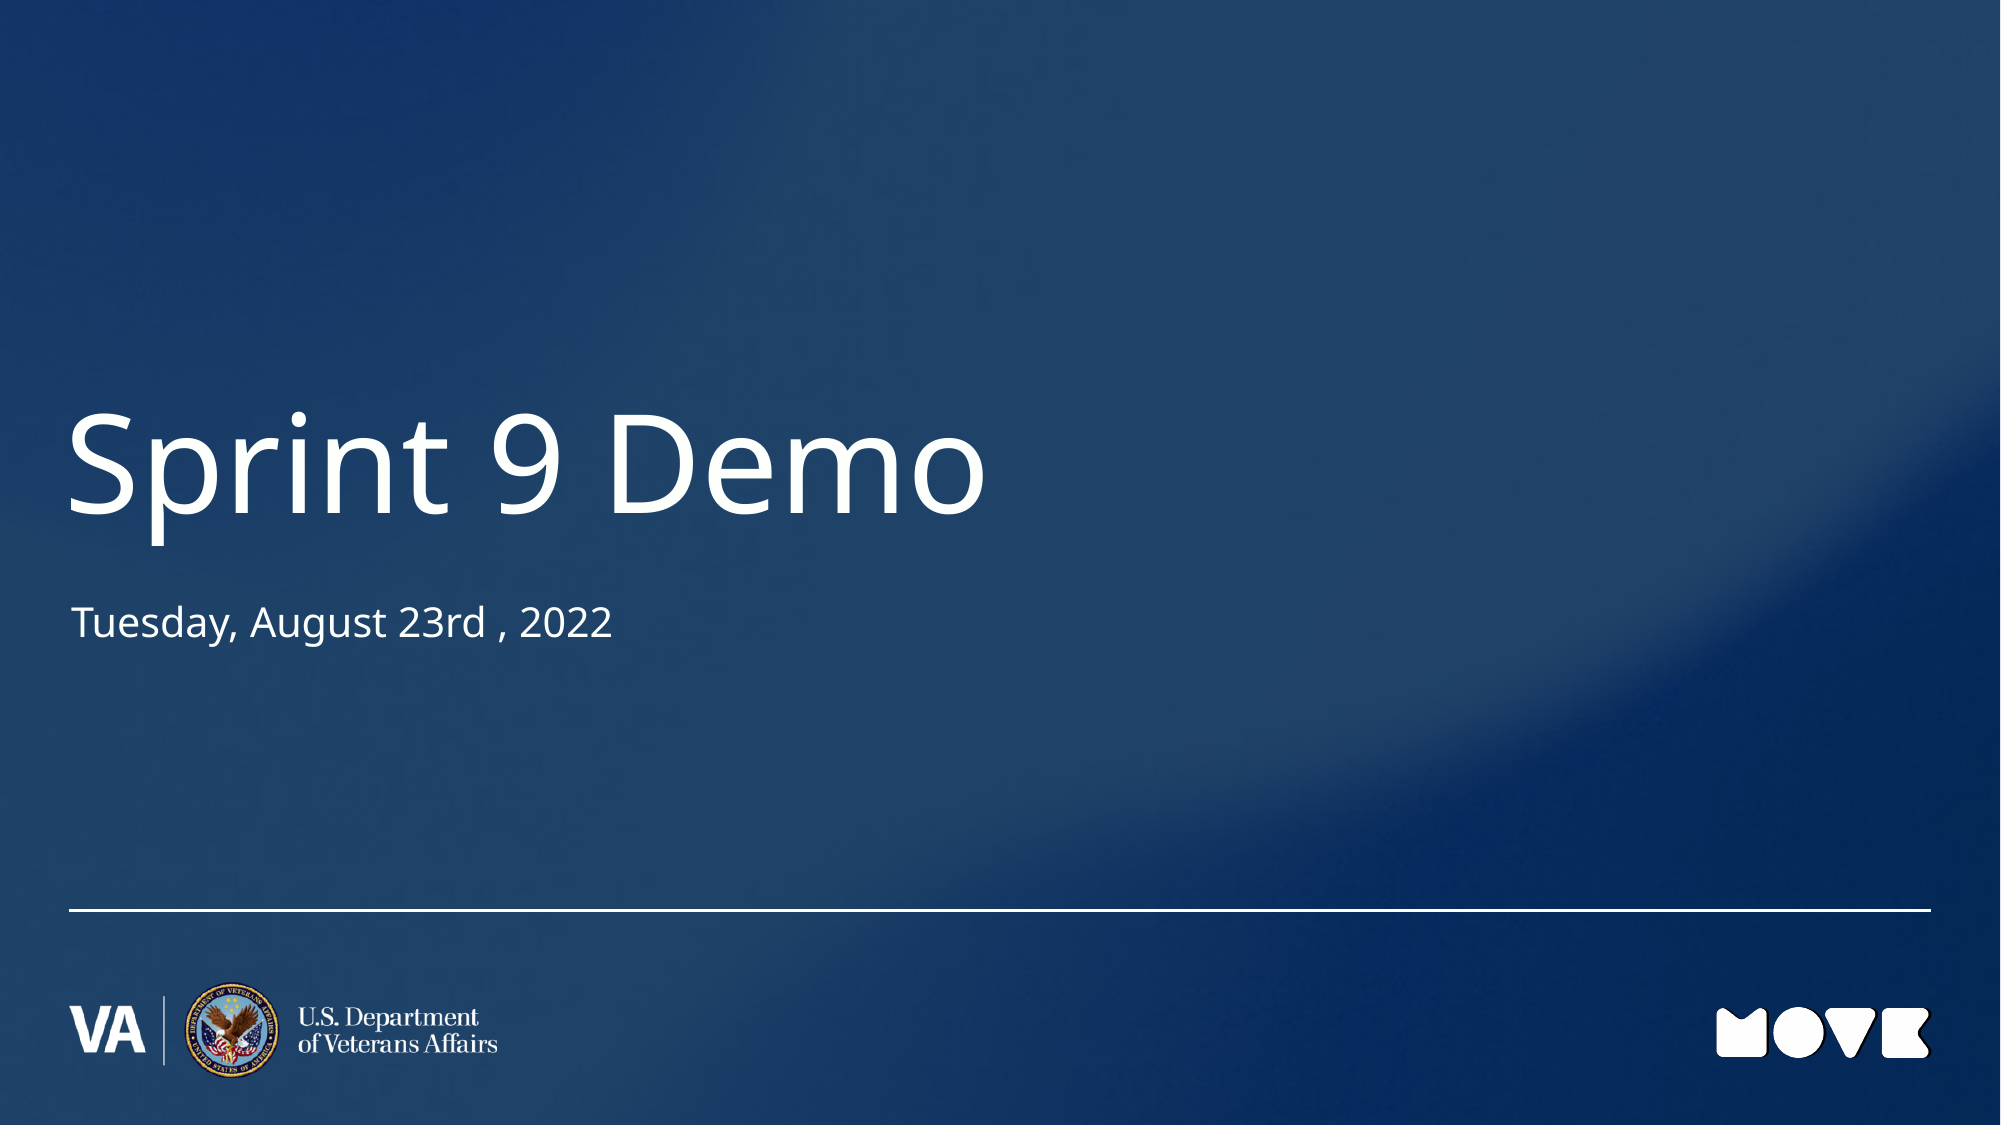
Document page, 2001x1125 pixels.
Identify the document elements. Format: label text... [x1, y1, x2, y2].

picture [0, 0, 2001, 1125]
subtitle Tuesday, August 23rd , 2022 [56, 594, 853, 655]
title Sprint 9 Demo [49, 386, 1241, 655]
